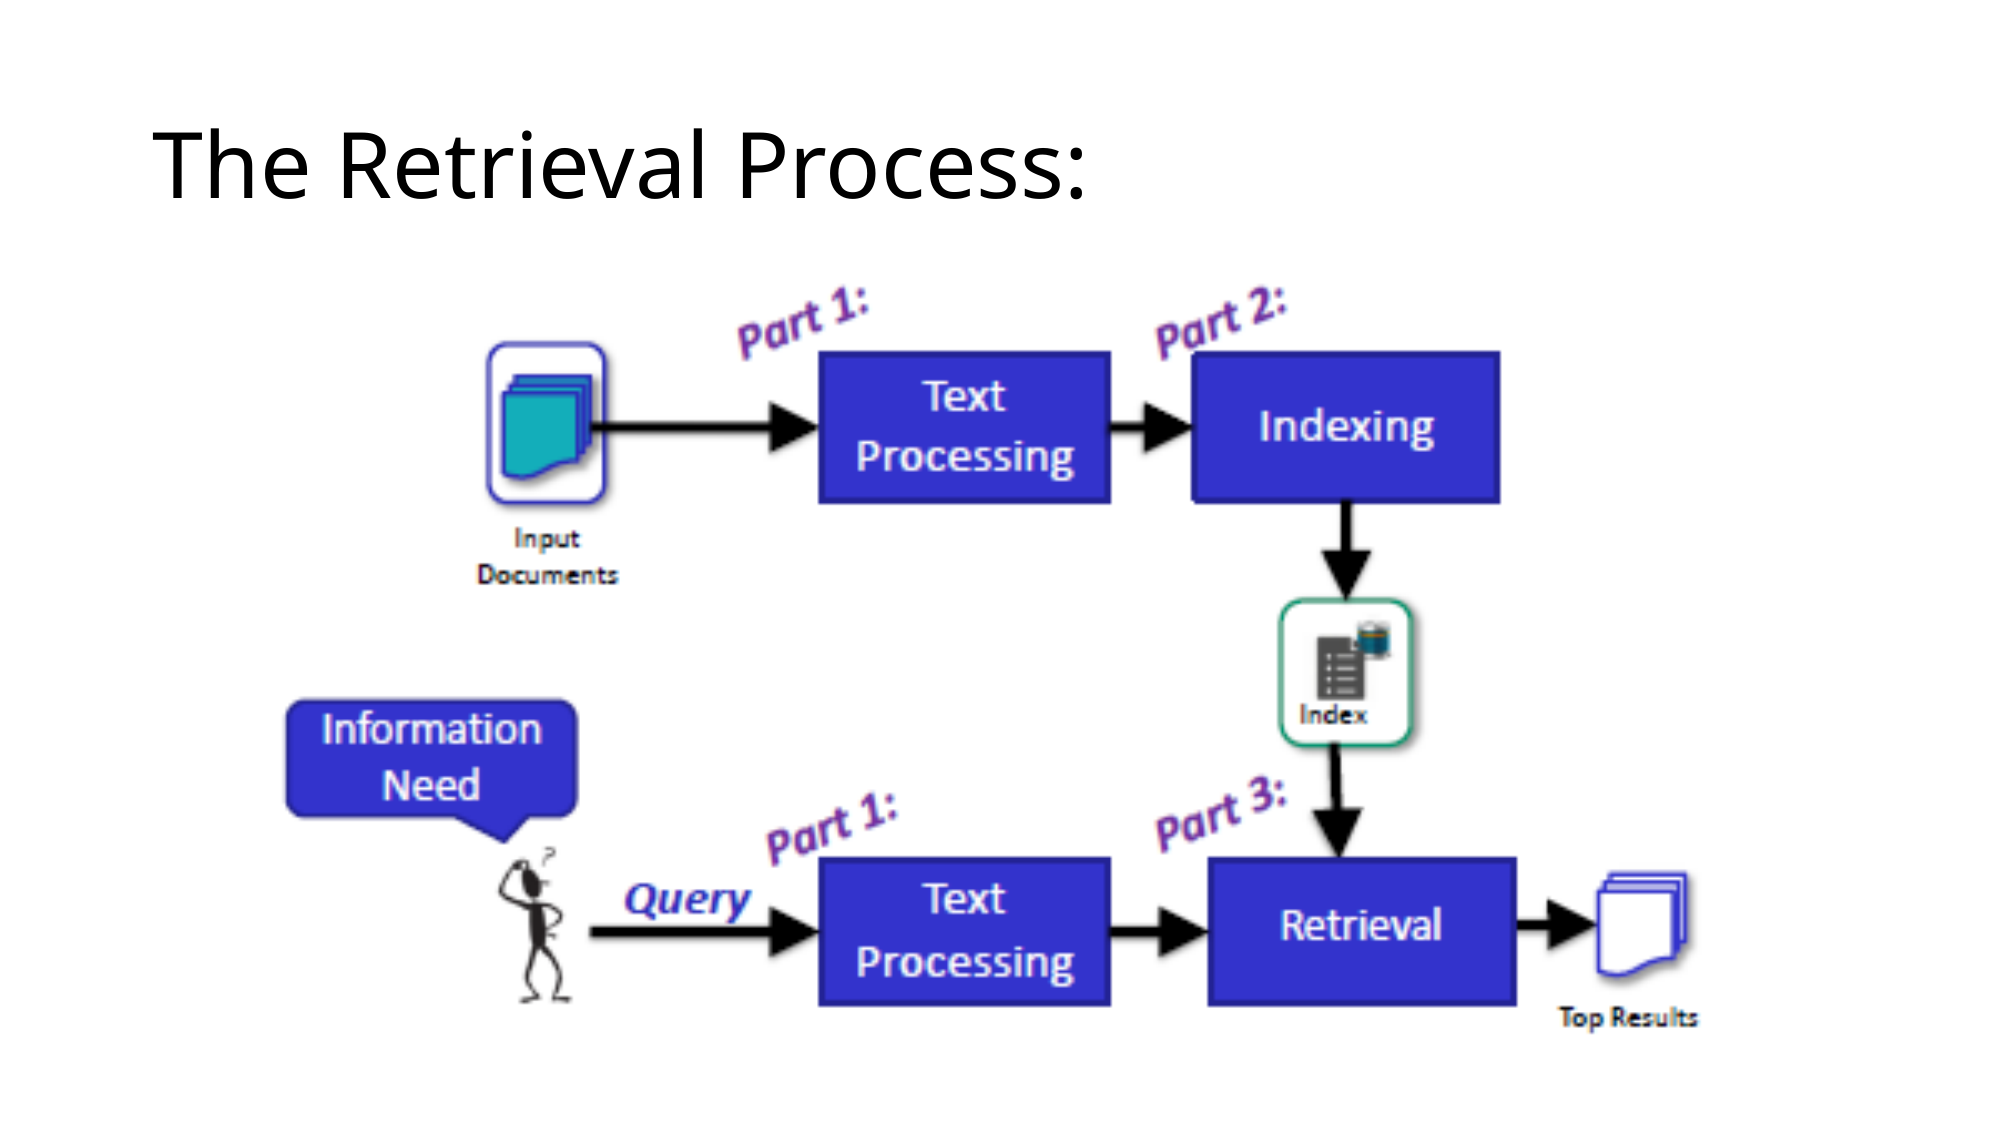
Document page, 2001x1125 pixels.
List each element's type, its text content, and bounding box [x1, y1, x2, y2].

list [214, 228, 1811, 1071]
title The Retrieval Process: [137, 59, 1863, 278]
